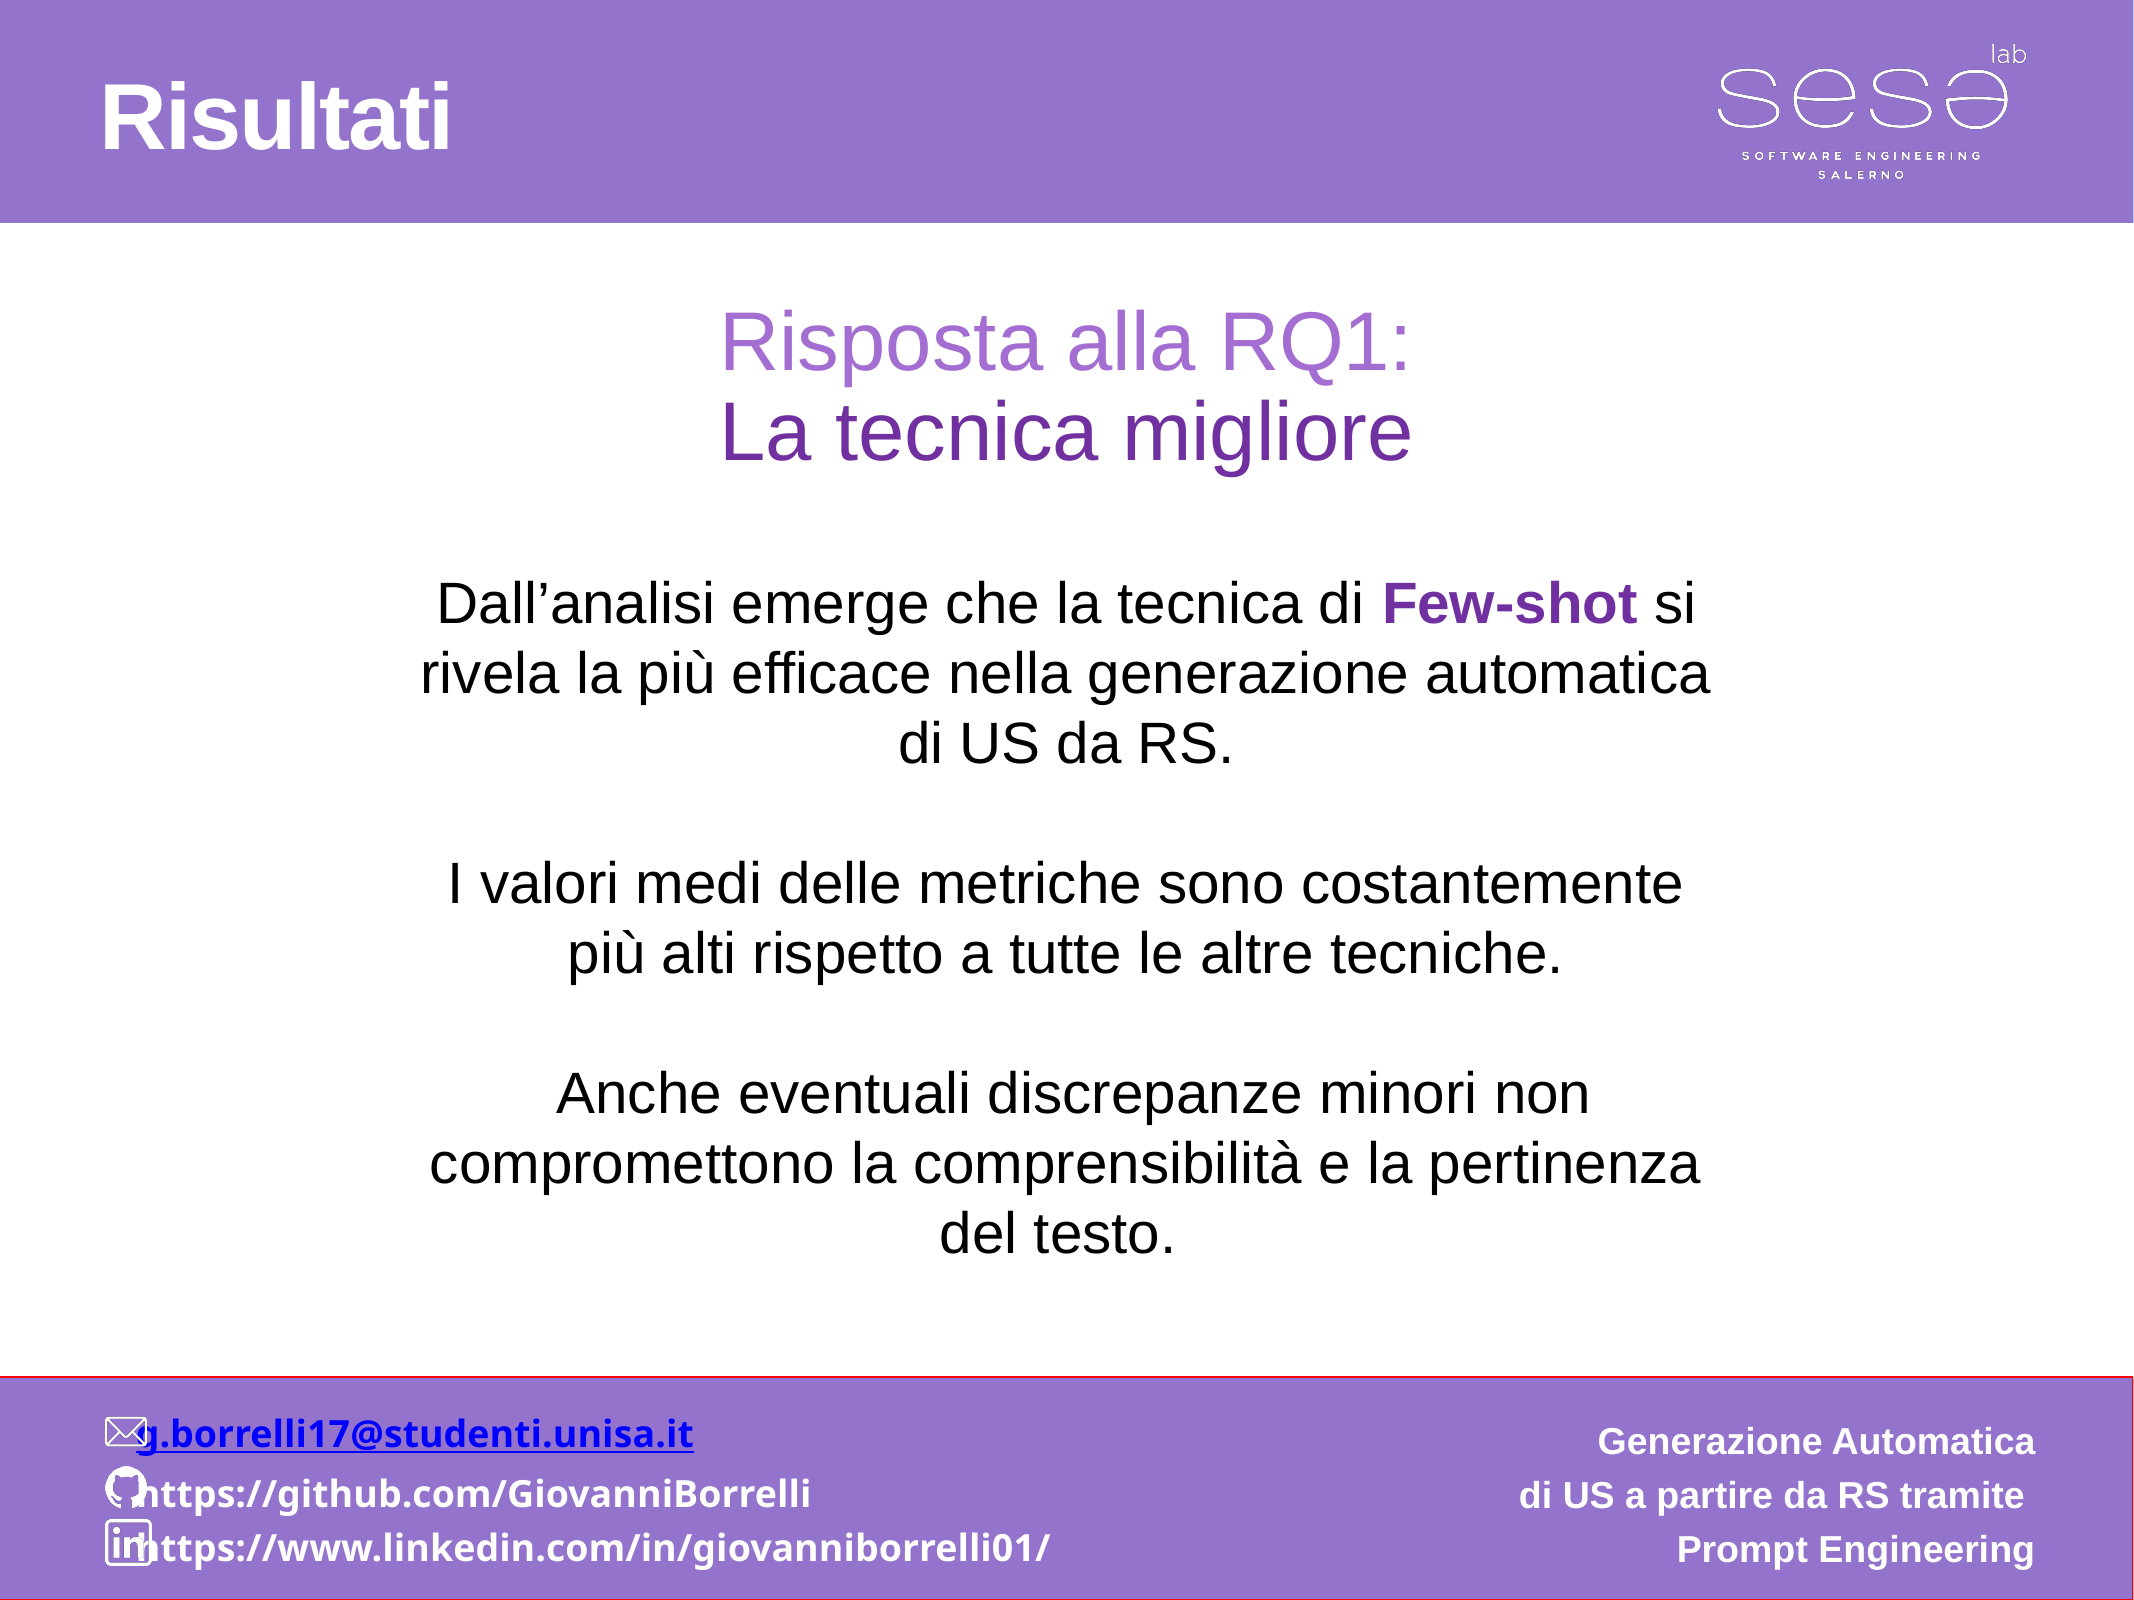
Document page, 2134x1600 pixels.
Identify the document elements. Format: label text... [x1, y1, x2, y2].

text_box g.borrelli17@studenti.unisa.it https://github.com/GiovanniBorrelli https://www.linkedin.com/in/giovanniborrelli01/ [127, 1391, 1060, 1578]
text_box Dall’analisi emerge che la tecnica di Few-shot si rivela la più efficace nella generazione automatica di US da RS. I valori medi delle metriche sono costantemente più alti rispetto a tutte le altre tecniche. Anche eventuali discrepanze minori non compromettono la comprensibilità e la pertinenza del testo. [405, 557, 1728, 1273]
picture [104, 1519, 152, 1568]
picture [1681, 24, 2045, 200]
text_box Risultati [91, 69, 1681, 177]
text_box Generazione Automatica di US a partire da RS tramite Prompt Engineering [1137, 1399, 2044, 1578]
picture [104, 1410, 148, 1455]
text_box Risposta alla RQ1: La tecnica migliore [255, 290, 1879, 487]
picture [104, 1466, 148, 1511]
text_box [0, 1377, 2134, 1600]
text_box [0, 0, 2134, 223]
